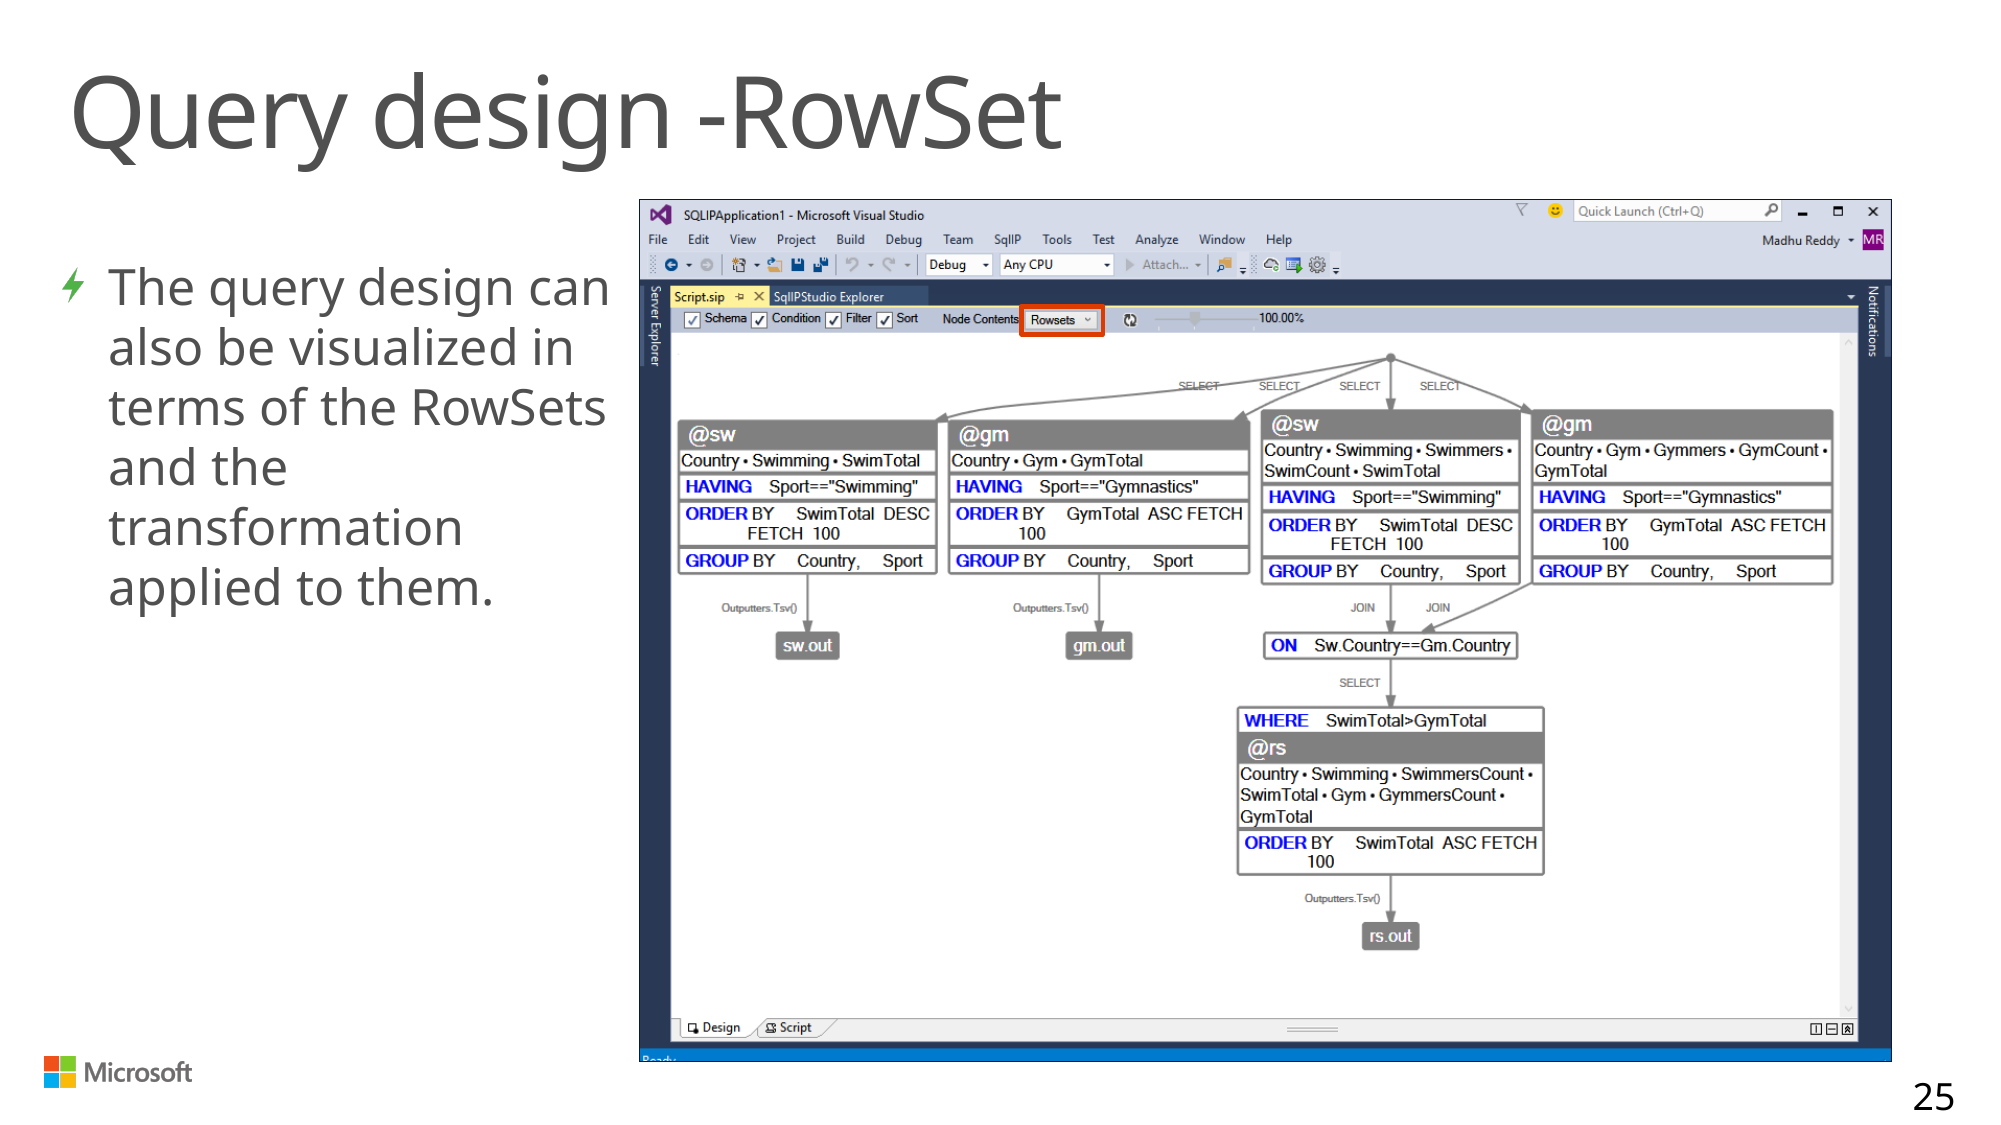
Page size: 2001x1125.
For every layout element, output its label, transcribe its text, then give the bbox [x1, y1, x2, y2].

picture [62, 267, 84, 303]
text_box The query design can also be visualized in terms of the RowSets and the transformation applied to them. [44, 231, 616, 640]
picture [639, 198, 1892, 1062]
slide_number 25 [1864, 1087, 1956, 1110]
picture [44, 1056, 192, 1088]
title Query design -RowSet [44, 47, 1956, 200]
